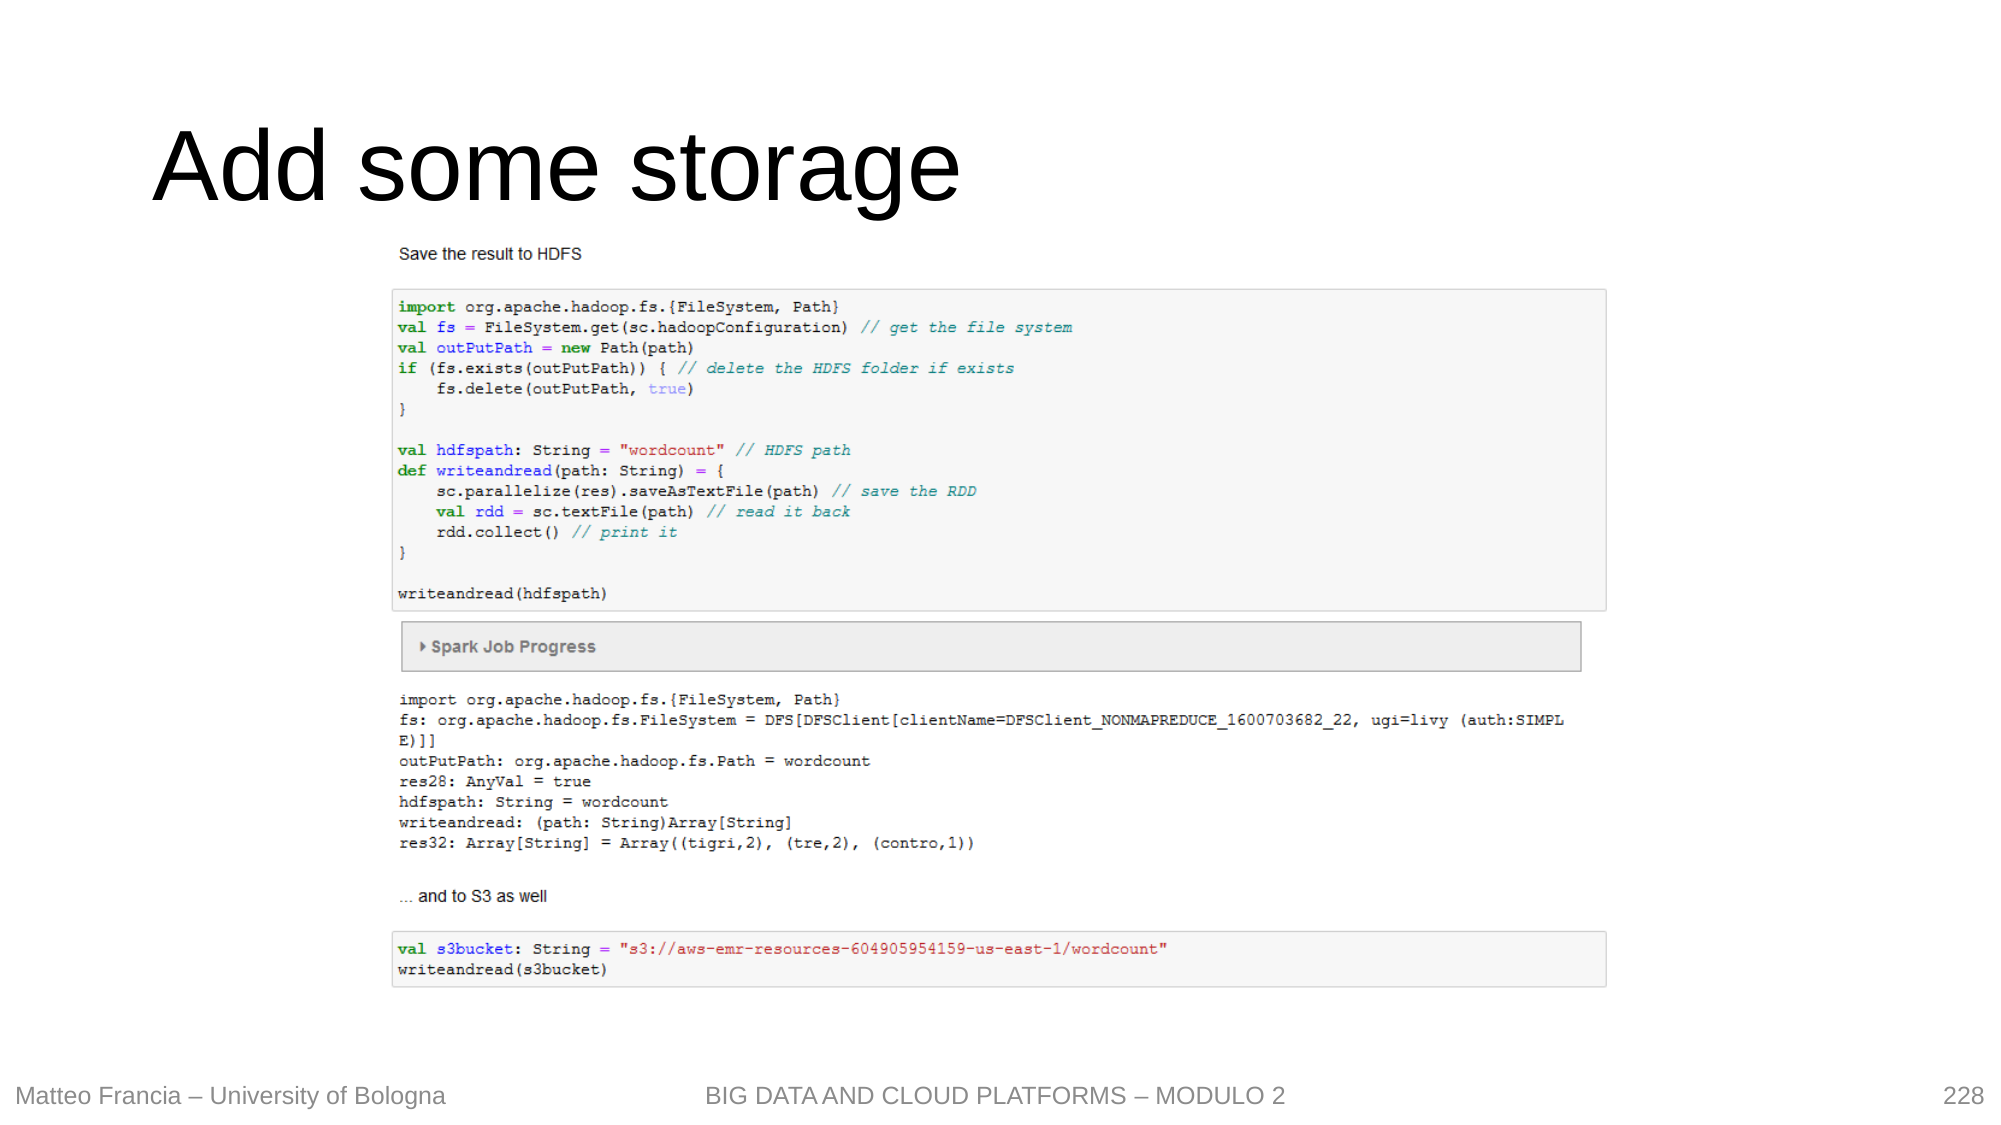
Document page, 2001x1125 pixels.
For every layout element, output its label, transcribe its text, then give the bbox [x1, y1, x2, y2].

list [387, 243, 1613, 990]
slide_number 228 [1550, 1065, 2000, 1125]
title Add some storage [137, 59, 1863, 278]
footer Matteo Francia – University of Bologna [0, 1065, 466, 1125]
